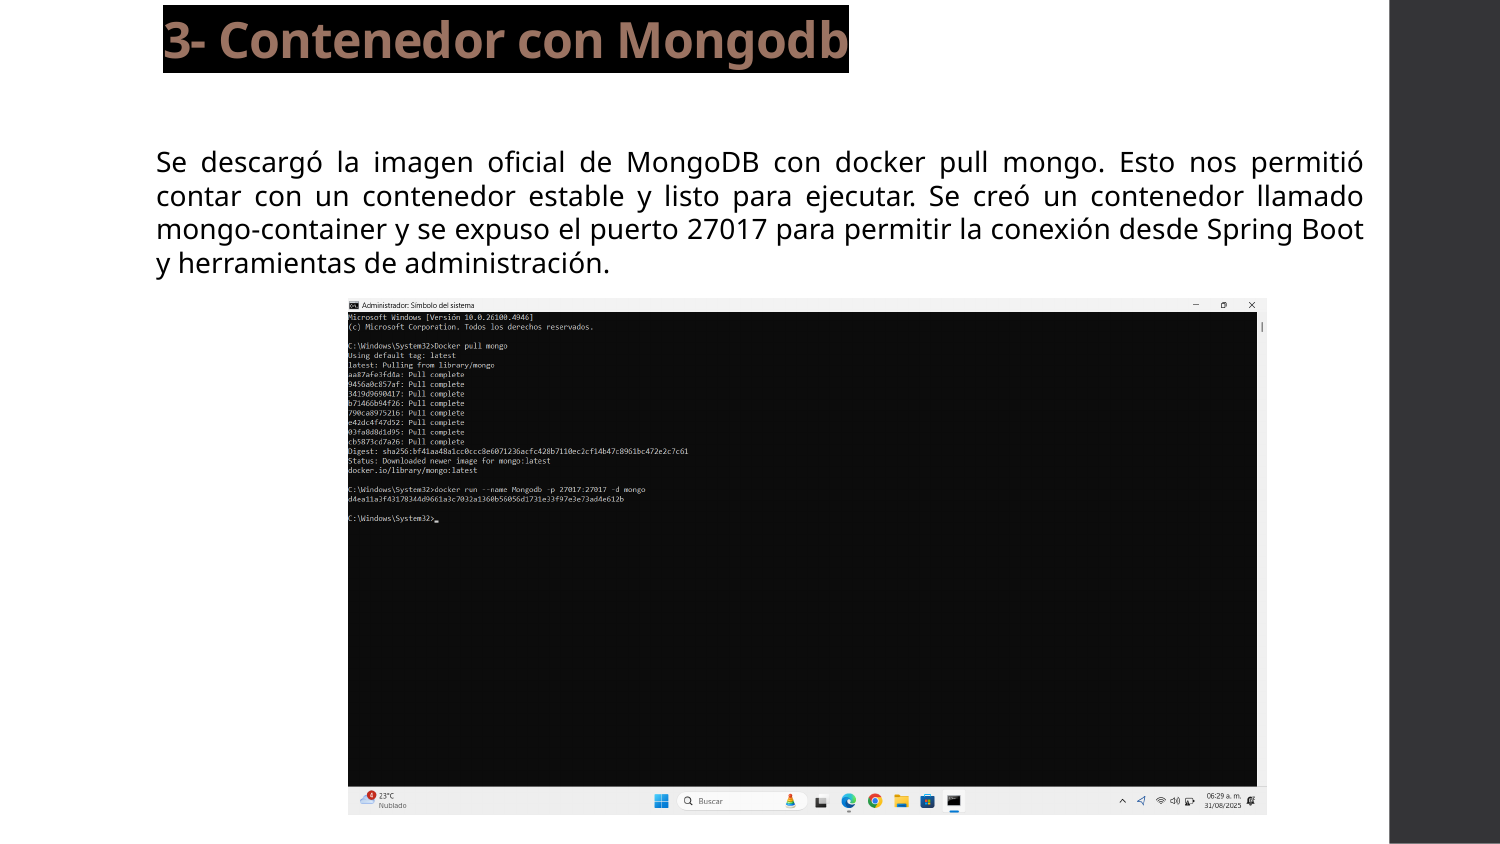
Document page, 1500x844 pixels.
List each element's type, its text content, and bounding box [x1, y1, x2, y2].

list Se descargó la imagen oficial de MongoDB con docker pull mongo. Esto nos permitió contar con un contenedor estable y listo para ejecutar. Se creó un contenedor llamado mongo-container y se expuso el puerto 27017 para permitir la conexión desde Spring Boot y herramientas de administración. [118, 129, 1382, 202]
title 3- Contenedor con Mongodb [148, 0, 1412, 106]
picture [348, 298, 1268, 816]
